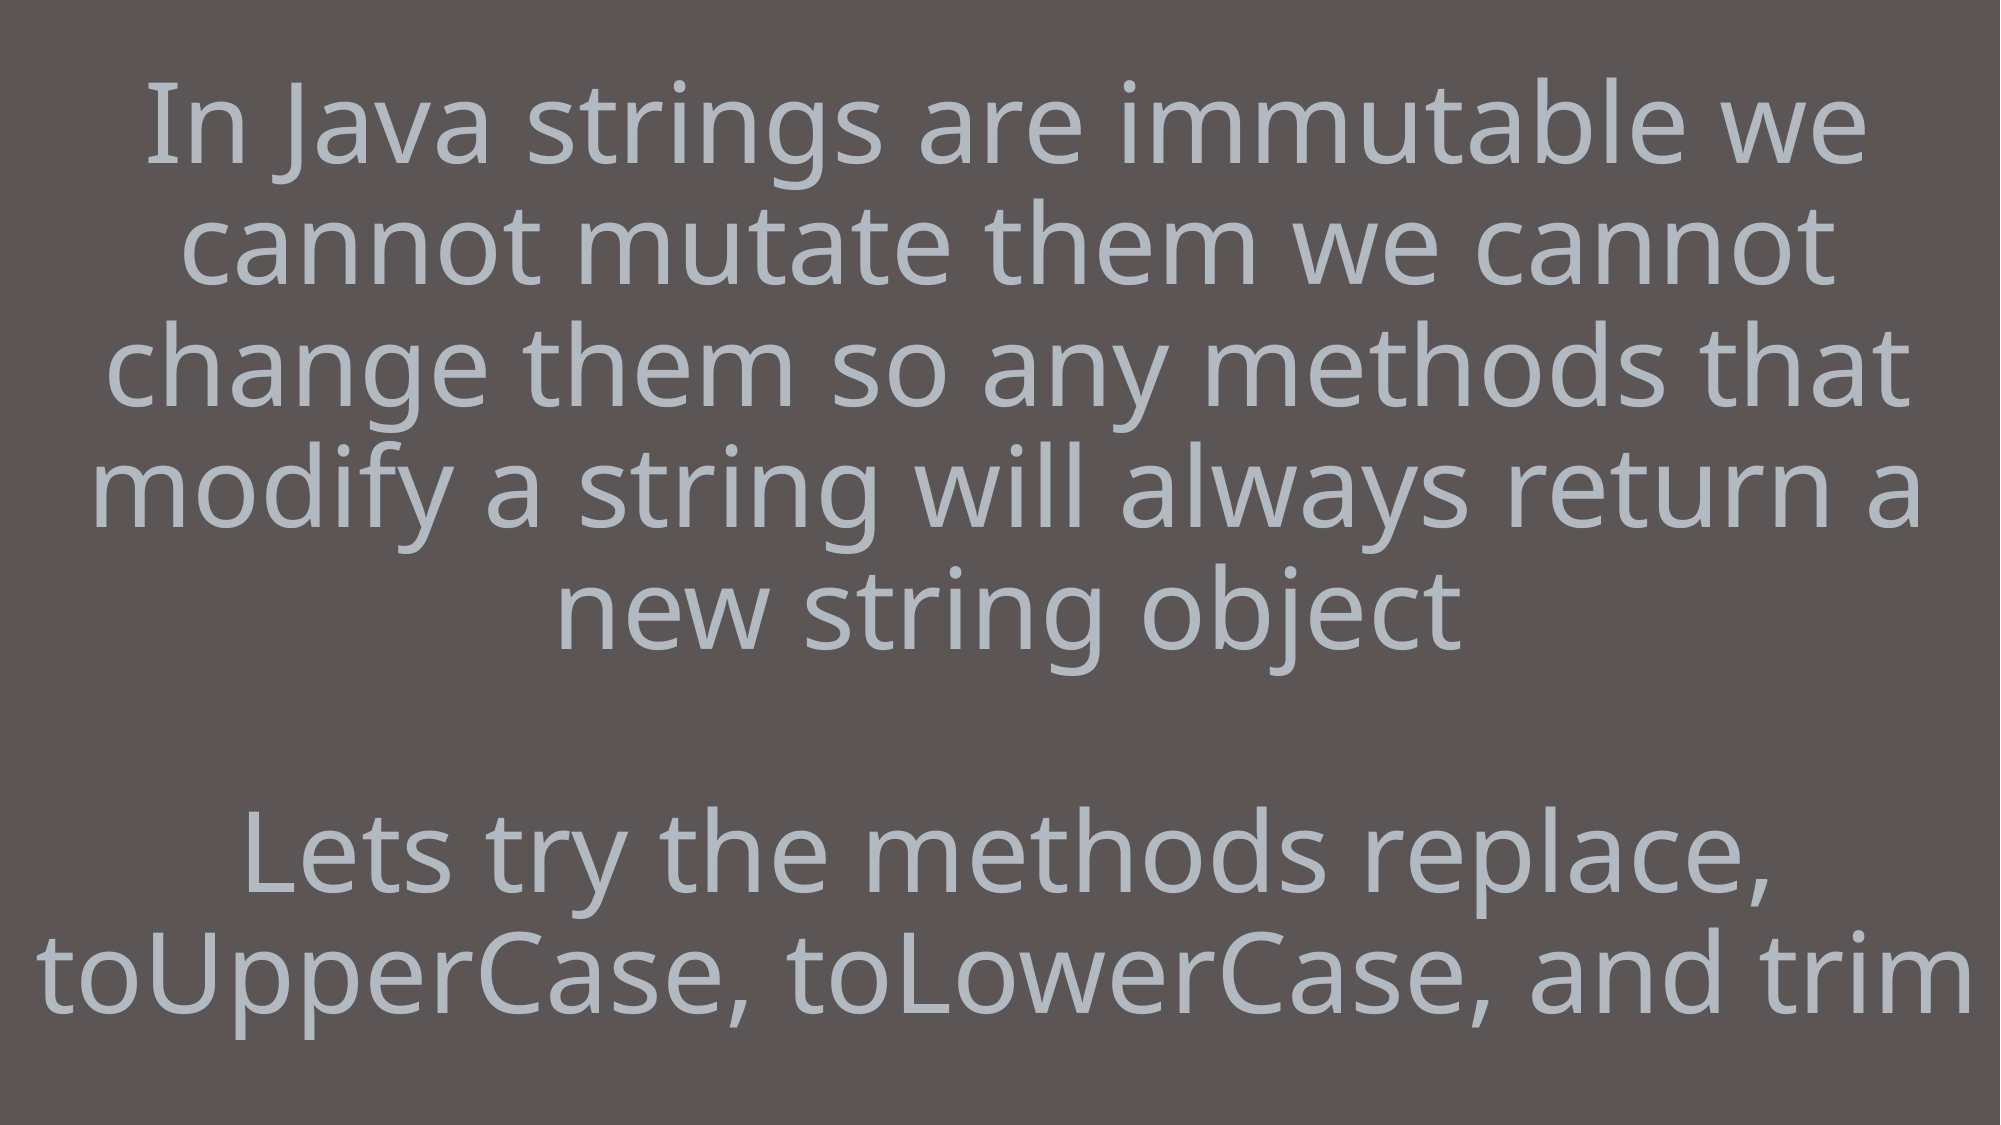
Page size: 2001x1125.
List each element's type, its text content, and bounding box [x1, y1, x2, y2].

title In Java strings are immutable we cannot mutate them we cannot change them so any methods that modify a string will always return a new string object Lets try the methods replace, toUpperCase, toLowerCase, and trim [16, 340, 2000, 764]
